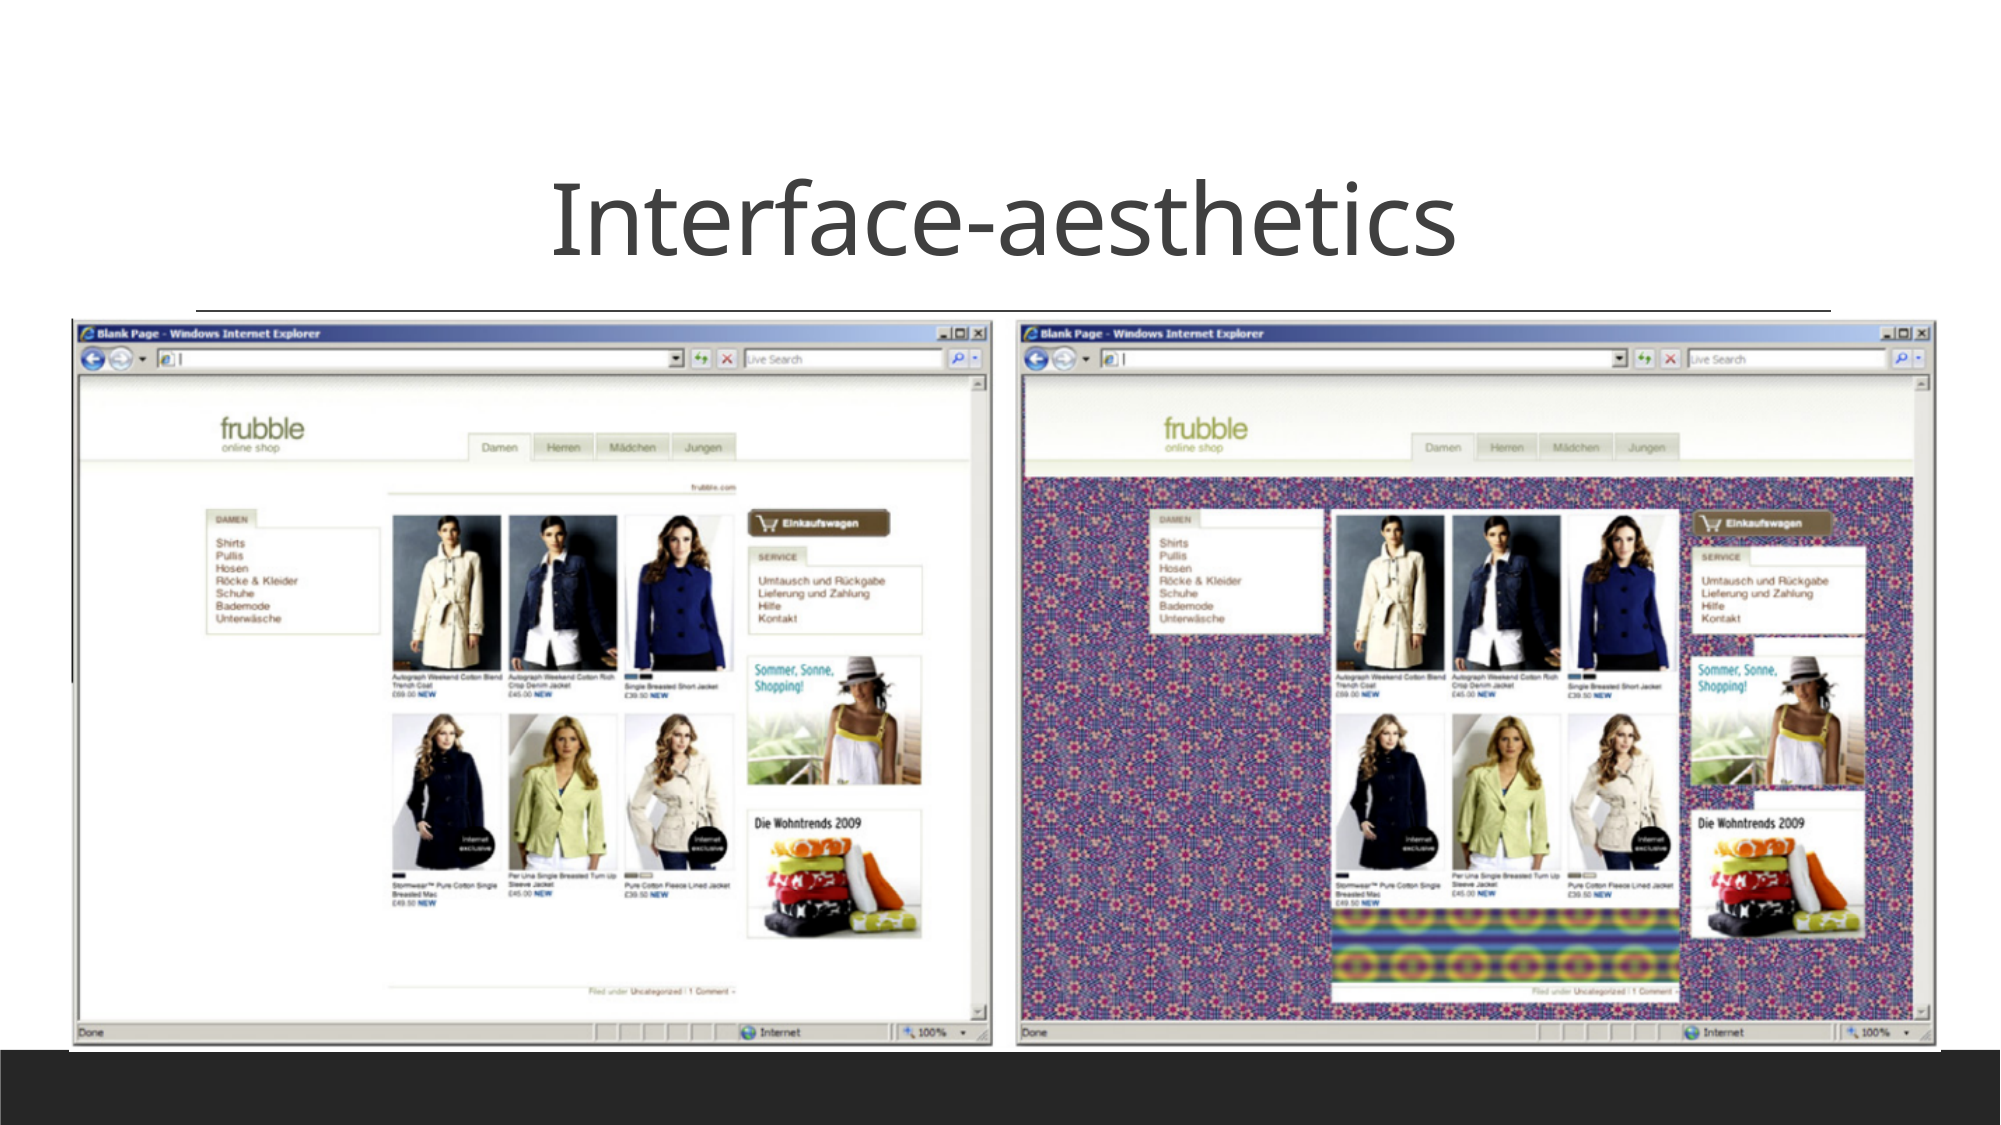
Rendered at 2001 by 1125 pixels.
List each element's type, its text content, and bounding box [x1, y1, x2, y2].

title Interface-aesthetics [180, 47, 1830, 285]
picture [68, 311, 1942, 1053]
